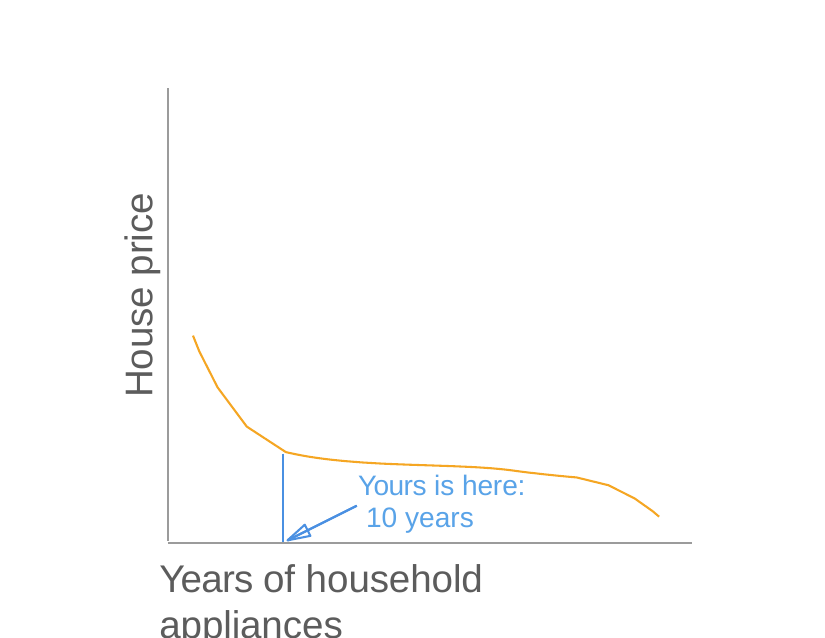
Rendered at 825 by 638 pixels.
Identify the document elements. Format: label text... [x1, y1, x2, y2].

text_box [166, 86, 694, 545]
text_box House price [115, 190, 161, 400]
text_box Yours is here: 10 years Years of household appliances [157, 464, 684, 638]
